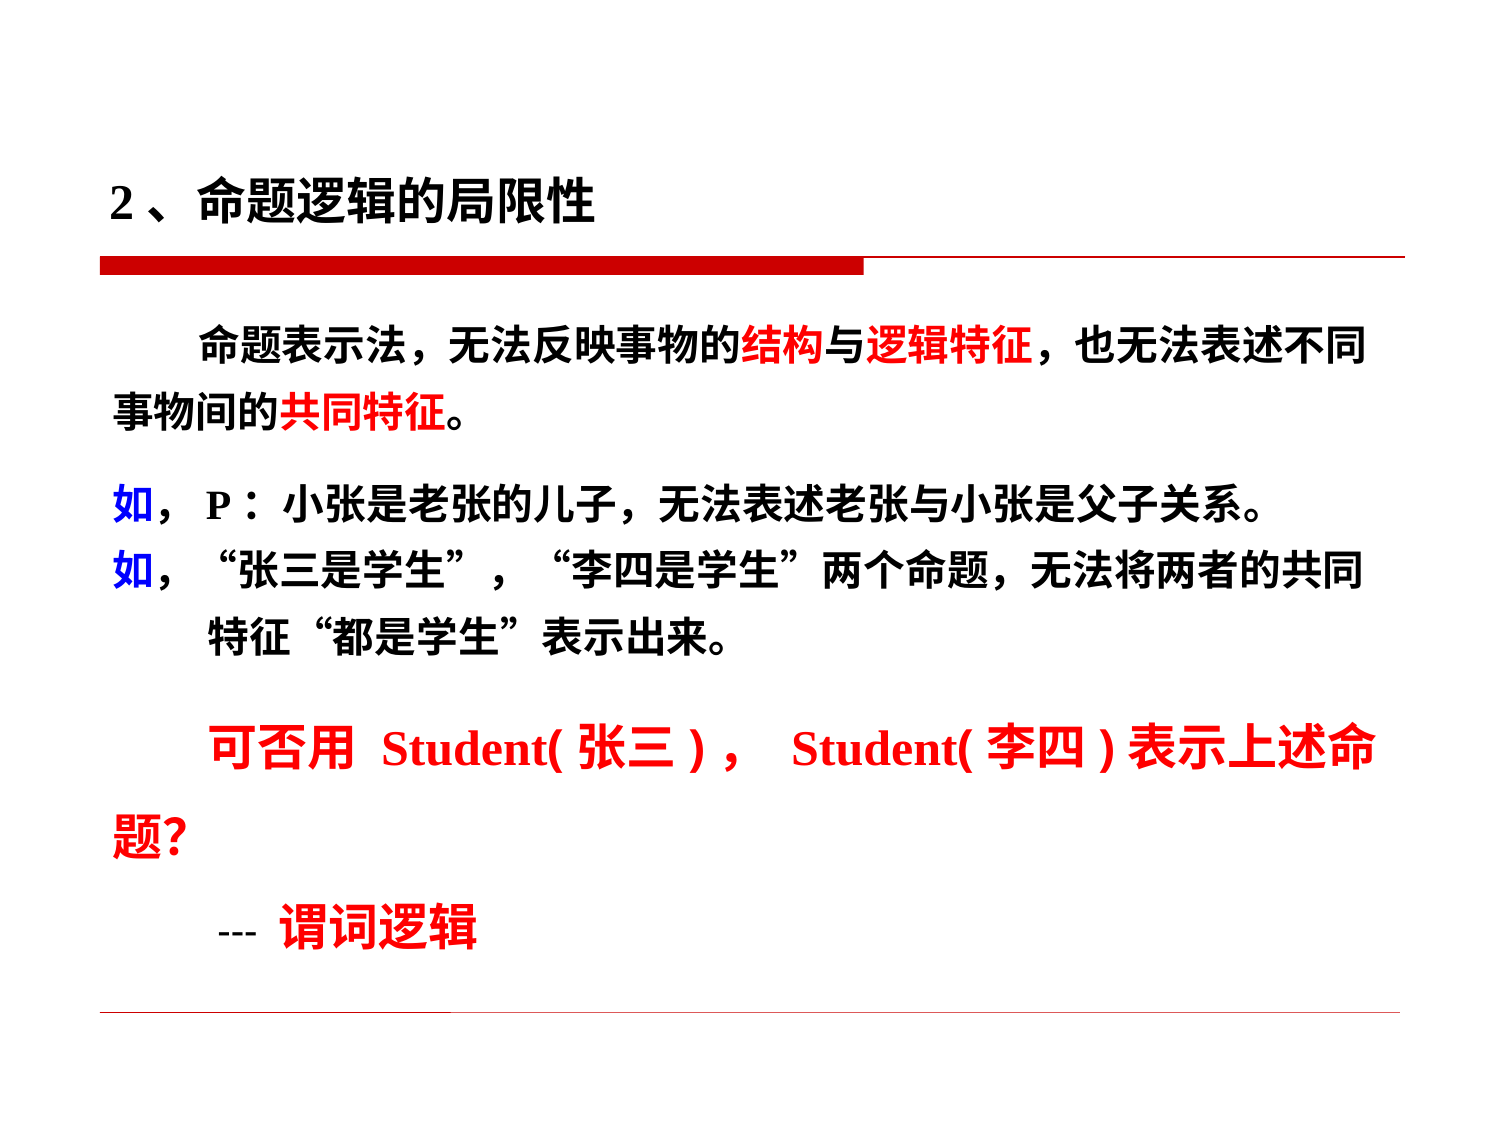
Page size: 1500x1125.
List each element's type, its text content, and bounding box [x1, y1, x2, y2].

text_box 2、命题逻辑的局限性 [109, 170, 656, 232]
text_box 命题表示法，无法反映事物的结构与逻辑特征，也无法表述不同事物间的共同特征。 如，P：小张是老张的儿子，无法表述老张与小张是父子关系。 如，“张三是学生”，“李四是学生”两个命题，无法将两者的共同 特征“都是学生”表示出来。 可否用 Student(张三)， Student(李四)表示上述命题？ --- 谓词逻辑 [112, 302, 1400, 870]
